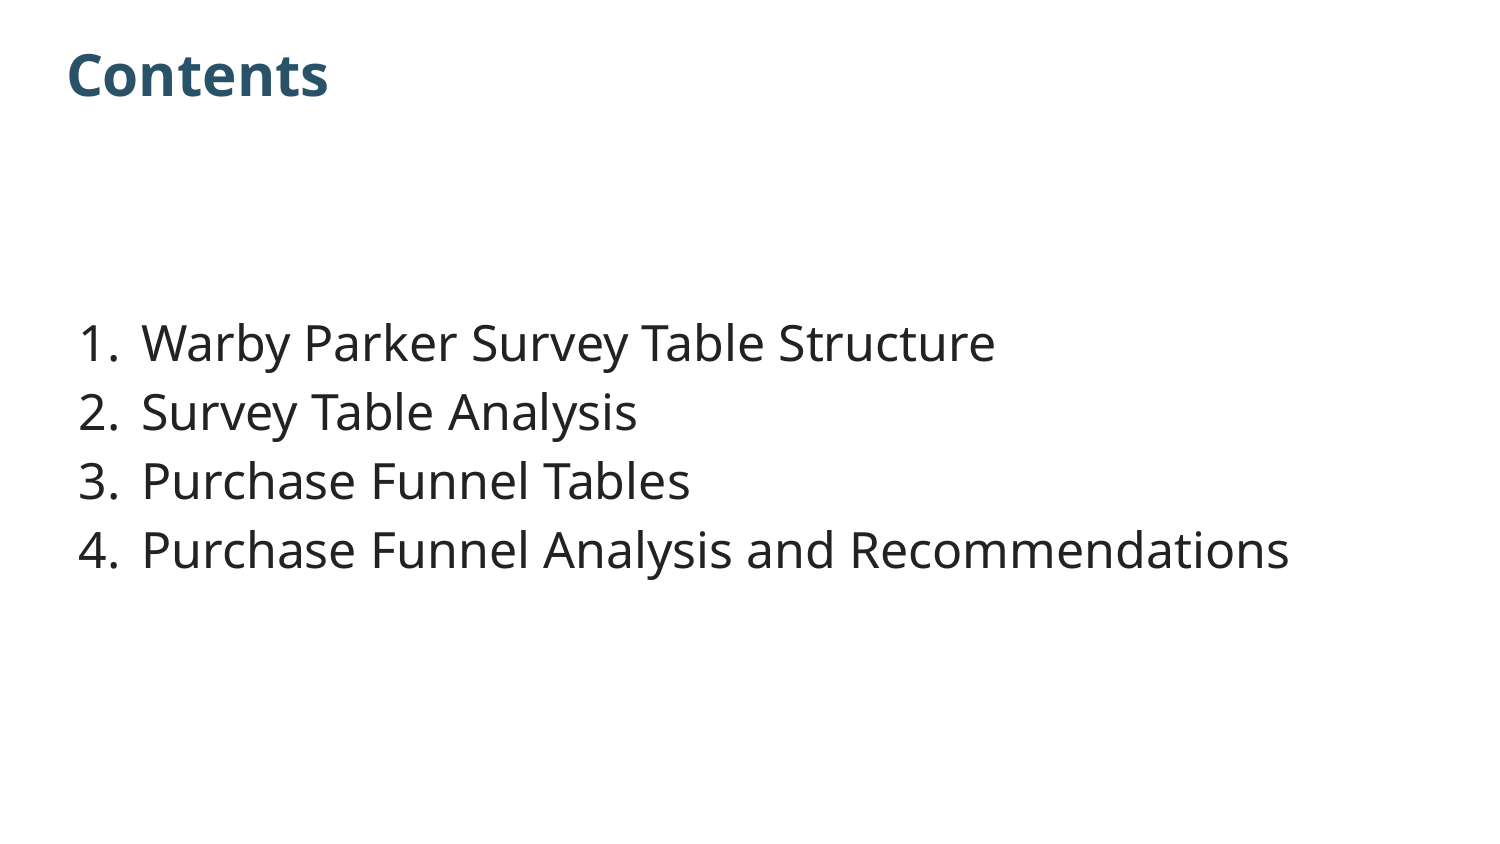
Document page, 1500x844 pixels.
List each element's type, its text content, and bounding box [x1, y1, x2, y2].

title Contents [51, 23, 1449, 117]
text_box Warby Parker Survey Table Structure Survey Table Analysis Purchase Funnel Tables Purchase Funnel Analysis and Recommendations [51, 207, 1374, 742]
